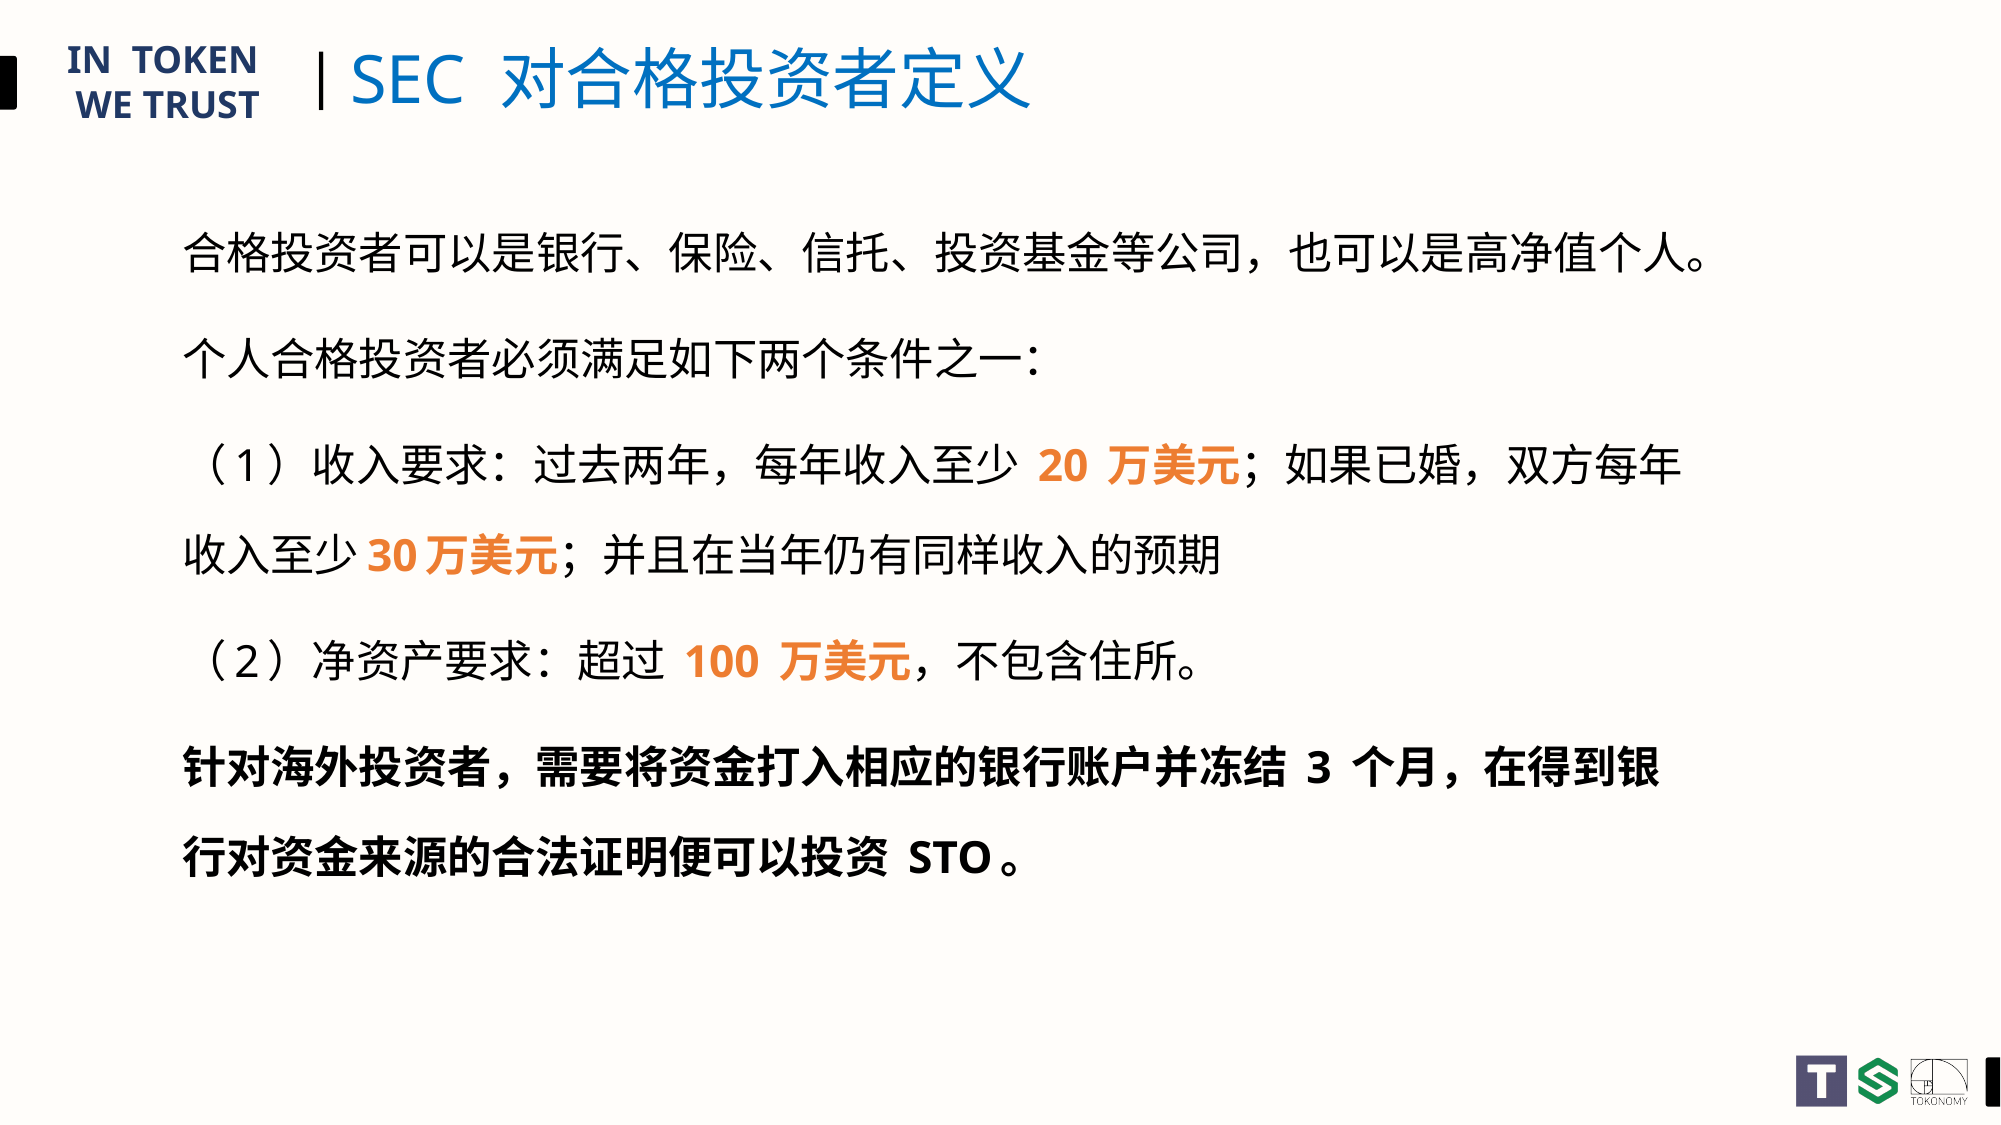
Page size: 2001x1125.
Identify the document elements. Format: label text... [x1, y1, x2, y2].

title SEC 对合格投资者定义 [334, 38, 1748, 125]
picture [1858, 1057, 1969, 1109]
list 合格投资者可以是银行、保险、信托、投资基金等公司，也可以是高净值个人。 个人合格投资者必须满足如下两个条件之一： （1）收入要求：过去两年，每年收入至少 20 万美元；如果已婚，双方每年收入至少30万美元；并且在当年仍有同样收入的预期 （2）净资产要求：超过 100 万美元，不包含住所。 针对海外投资者，需要将资金打入相应的银行账户并冻结 3 个月，在得到银行对资金来源的合法证明便可以投资 STO。 [167, 181, 1704, 978]
picture [1788, 1048, 1852, 1110]
